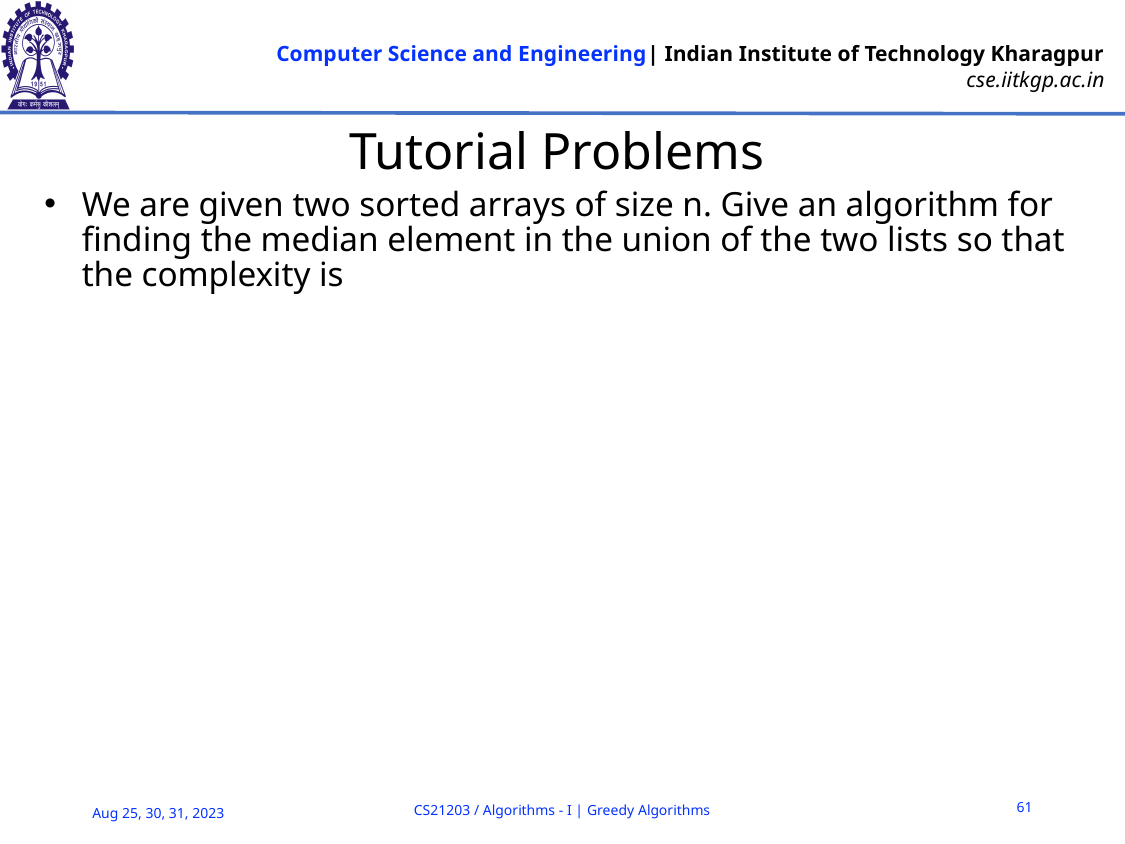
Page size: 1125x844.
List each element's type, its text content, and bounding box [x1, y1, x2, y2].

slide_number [77, 798, 274, 844]
title Tutorial Problems [35, 78, 1078, 221]
slide_number 61 [992, 785, 1048, 831]
picture [1, 1, 74, 110]
footer CS21203 / Algorithms - I | Greedy Algorithms [185, 787, 940, 833]
